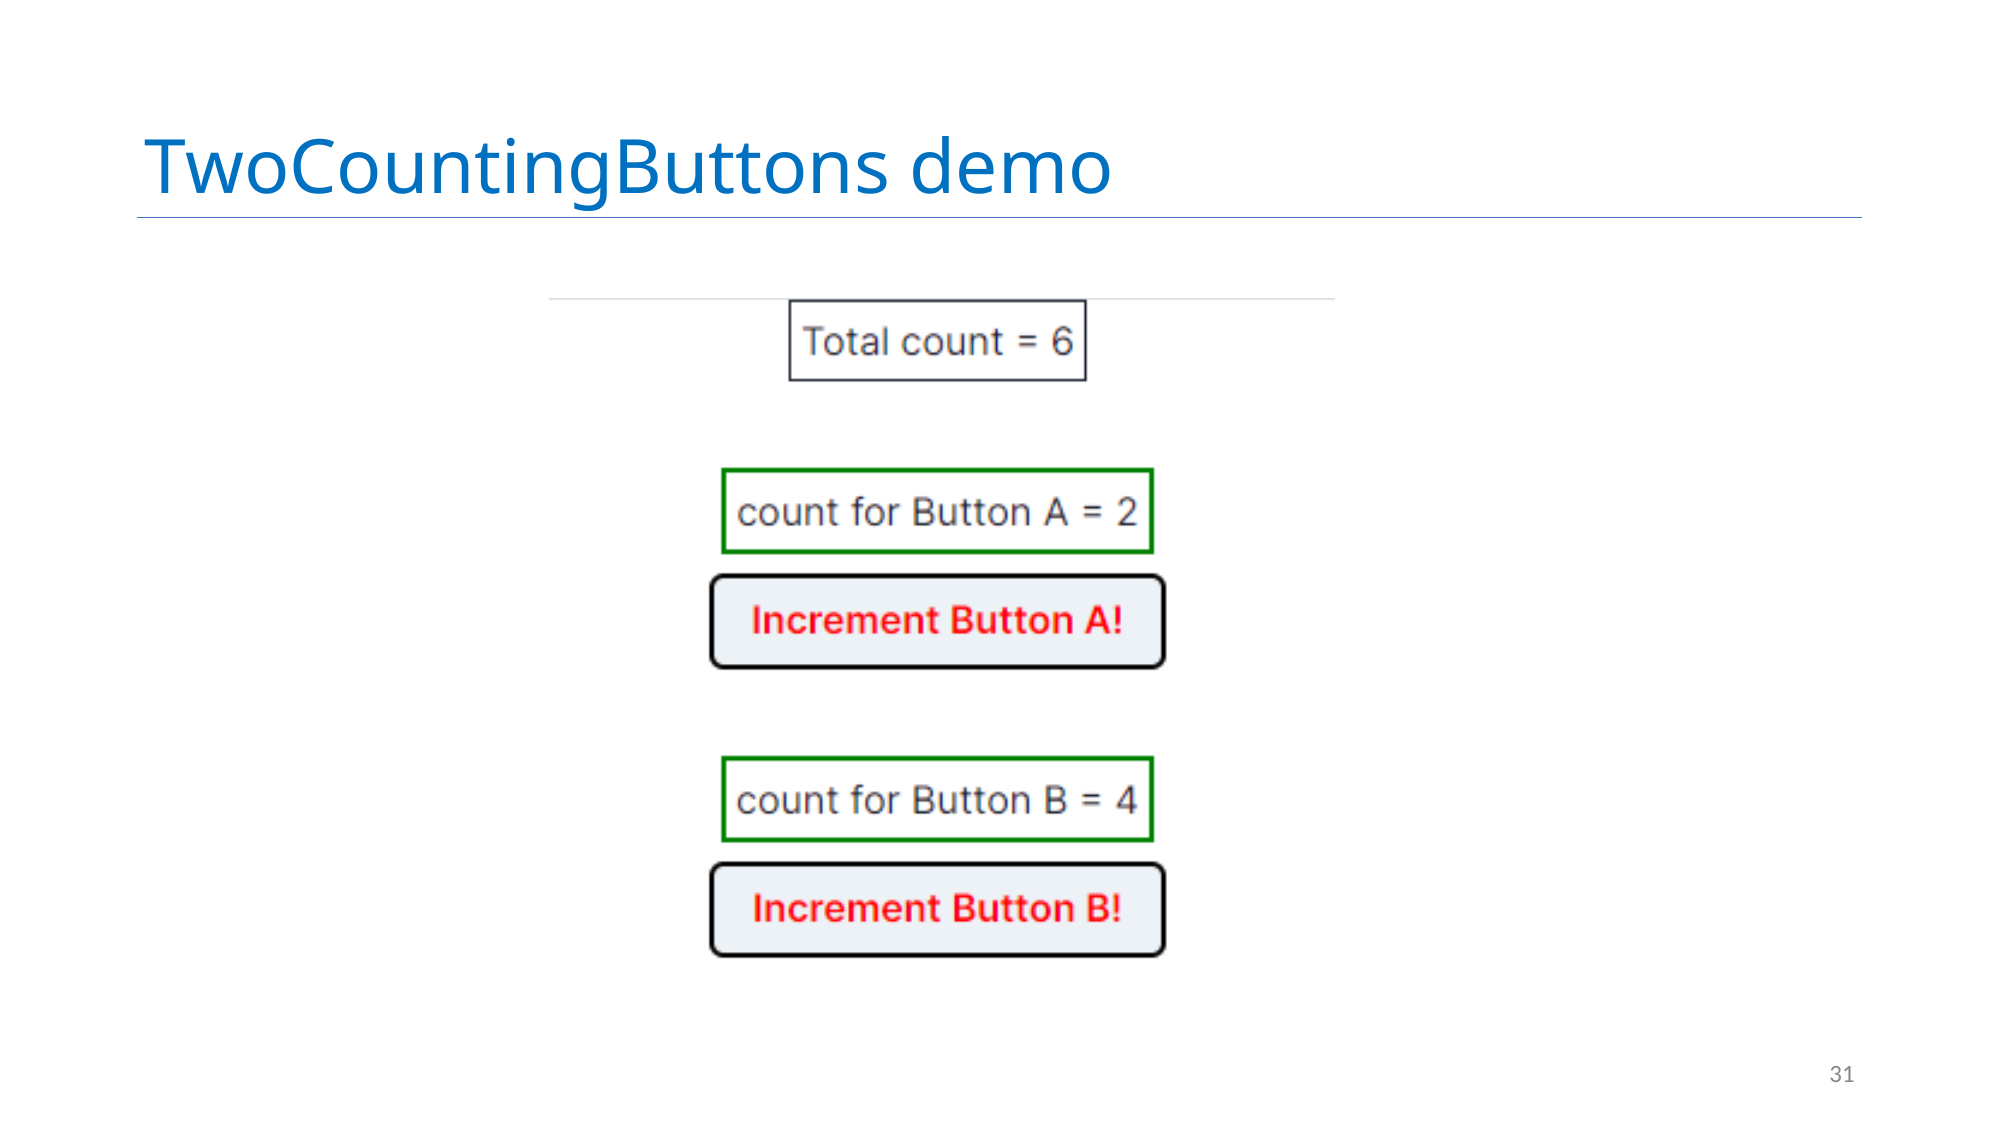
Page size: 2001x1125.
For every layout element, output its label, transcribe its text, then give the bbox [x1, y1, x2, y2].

title TwoCountingButtons demo [136, 0, 1863, 218]
picture [549, 298, 1335, 1077]
slide_number 31 [1819, 1051, 1863, 1094]
